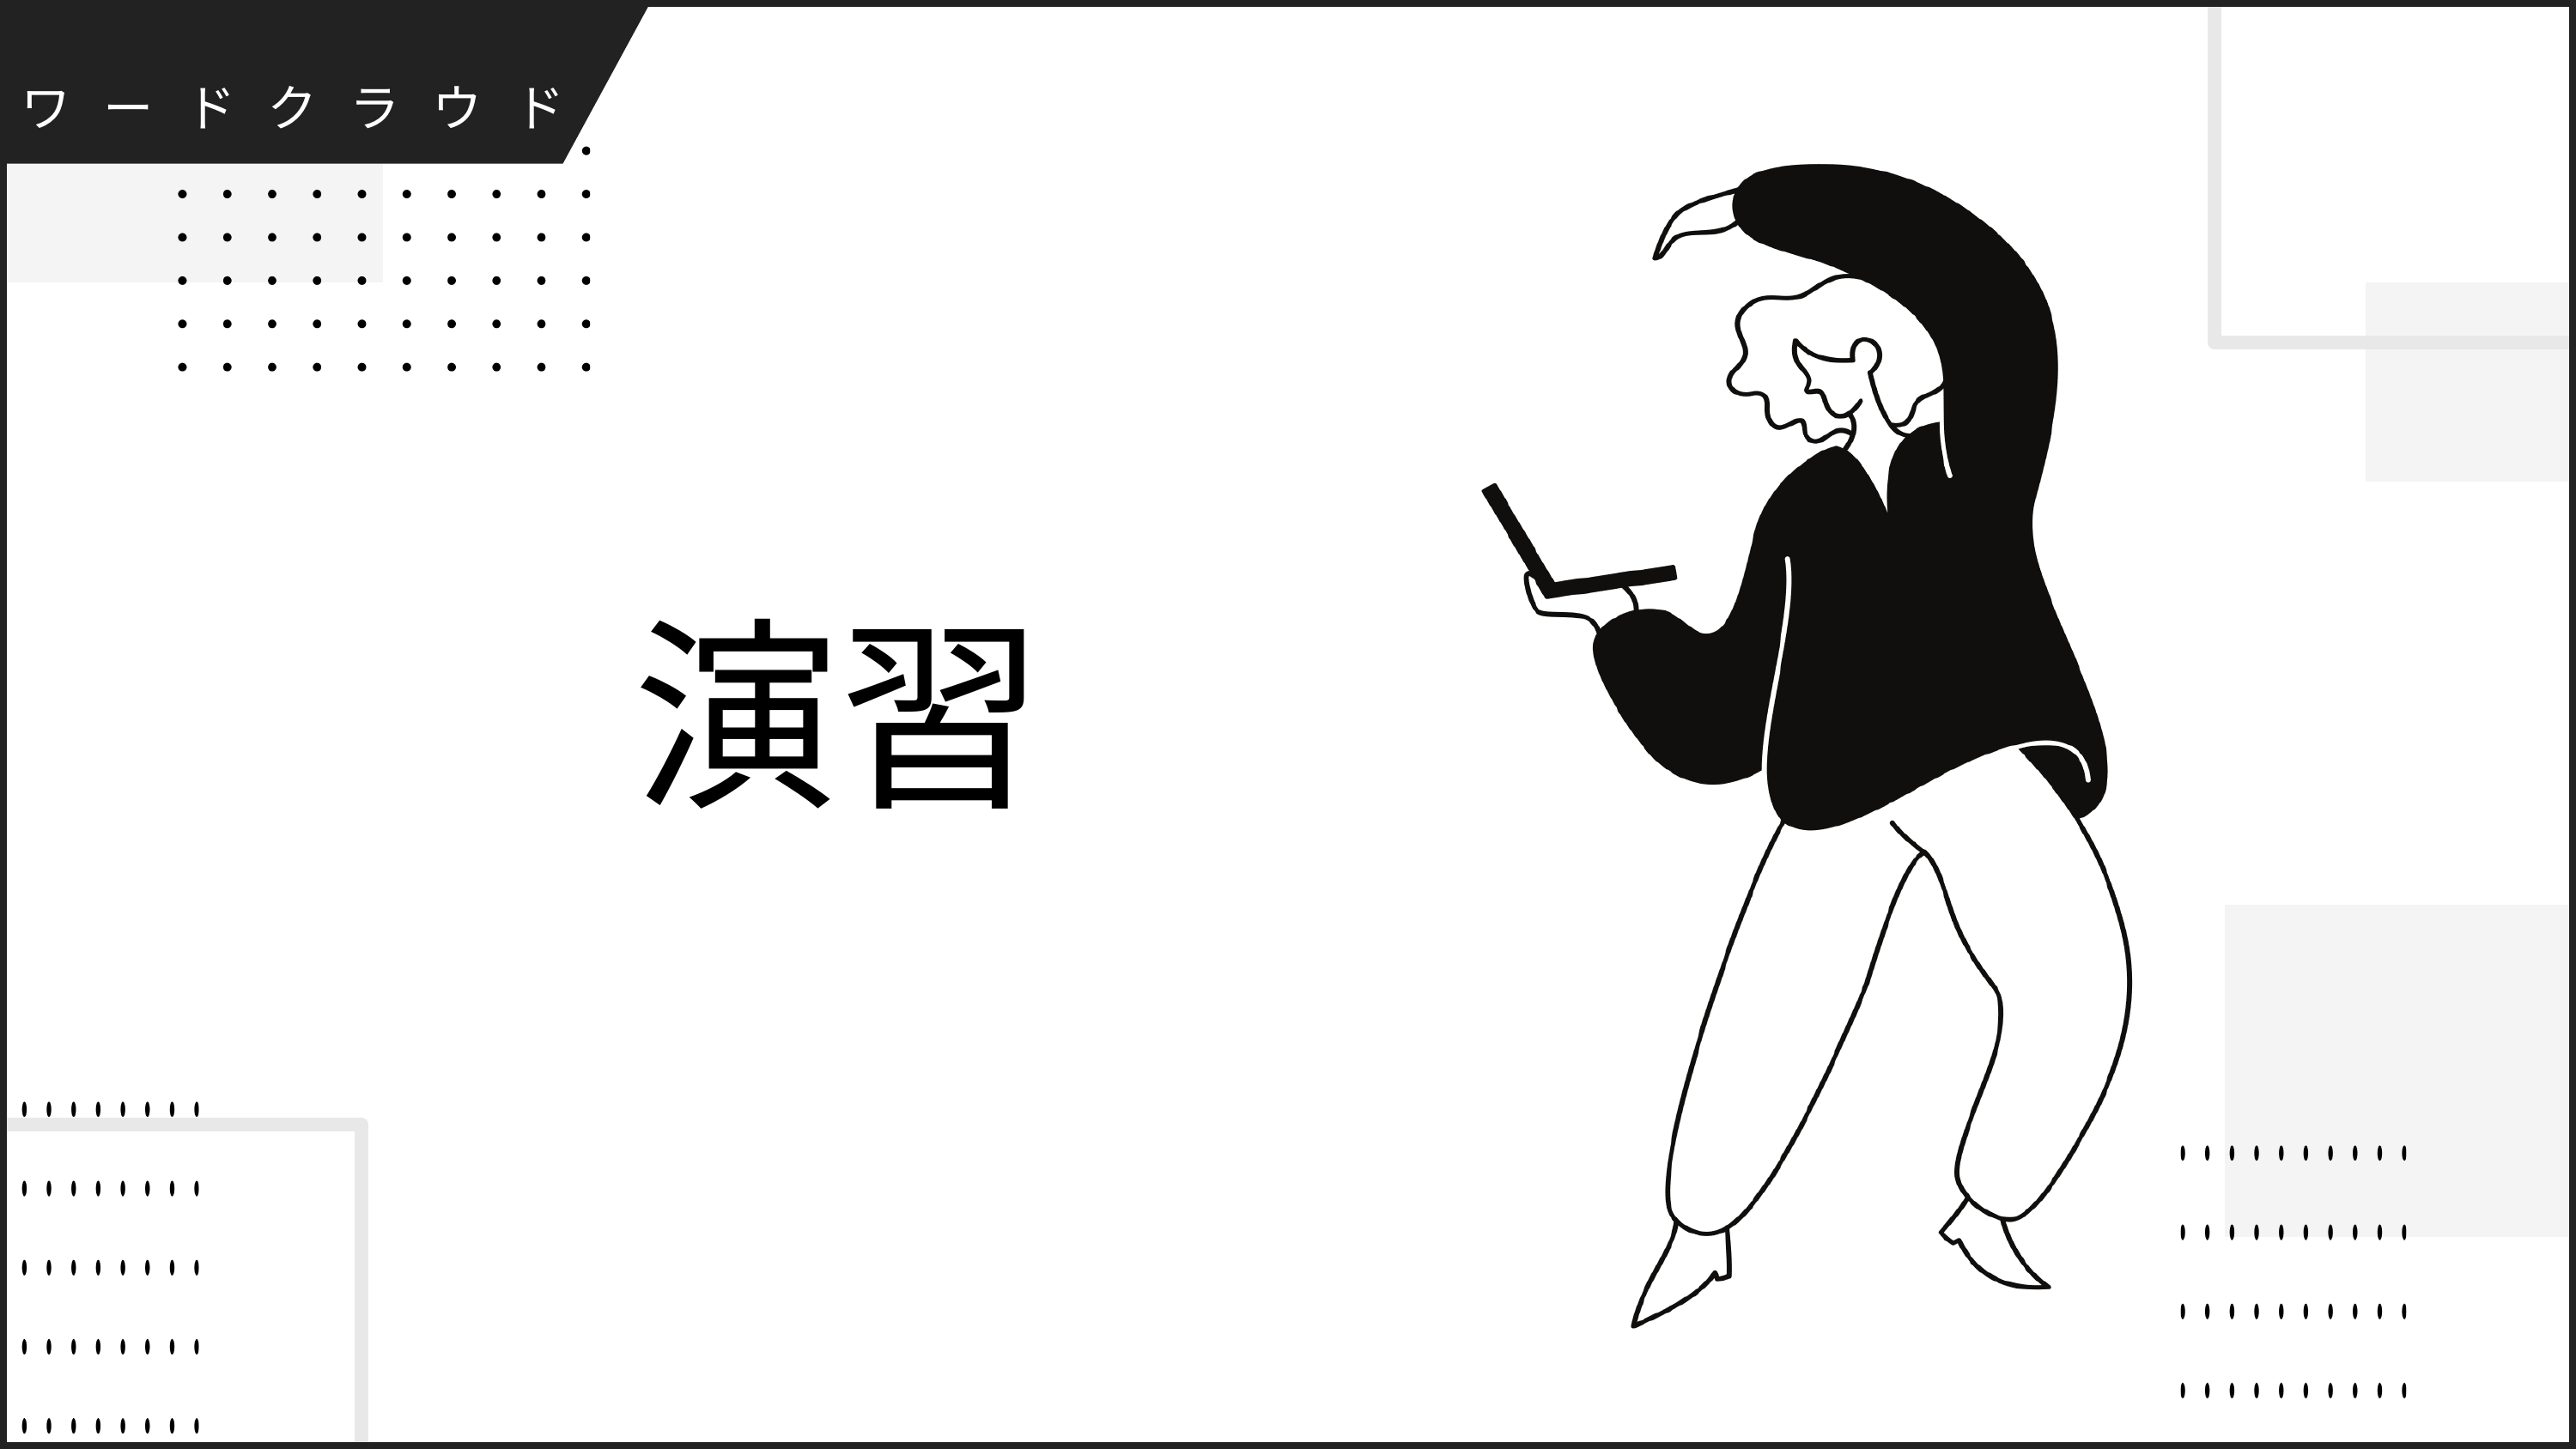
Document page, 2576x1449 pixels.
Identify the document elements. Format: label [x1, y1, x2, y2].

text_box [0, 0, 653, 164]
text_box [0, 0, 2576, 1449]
